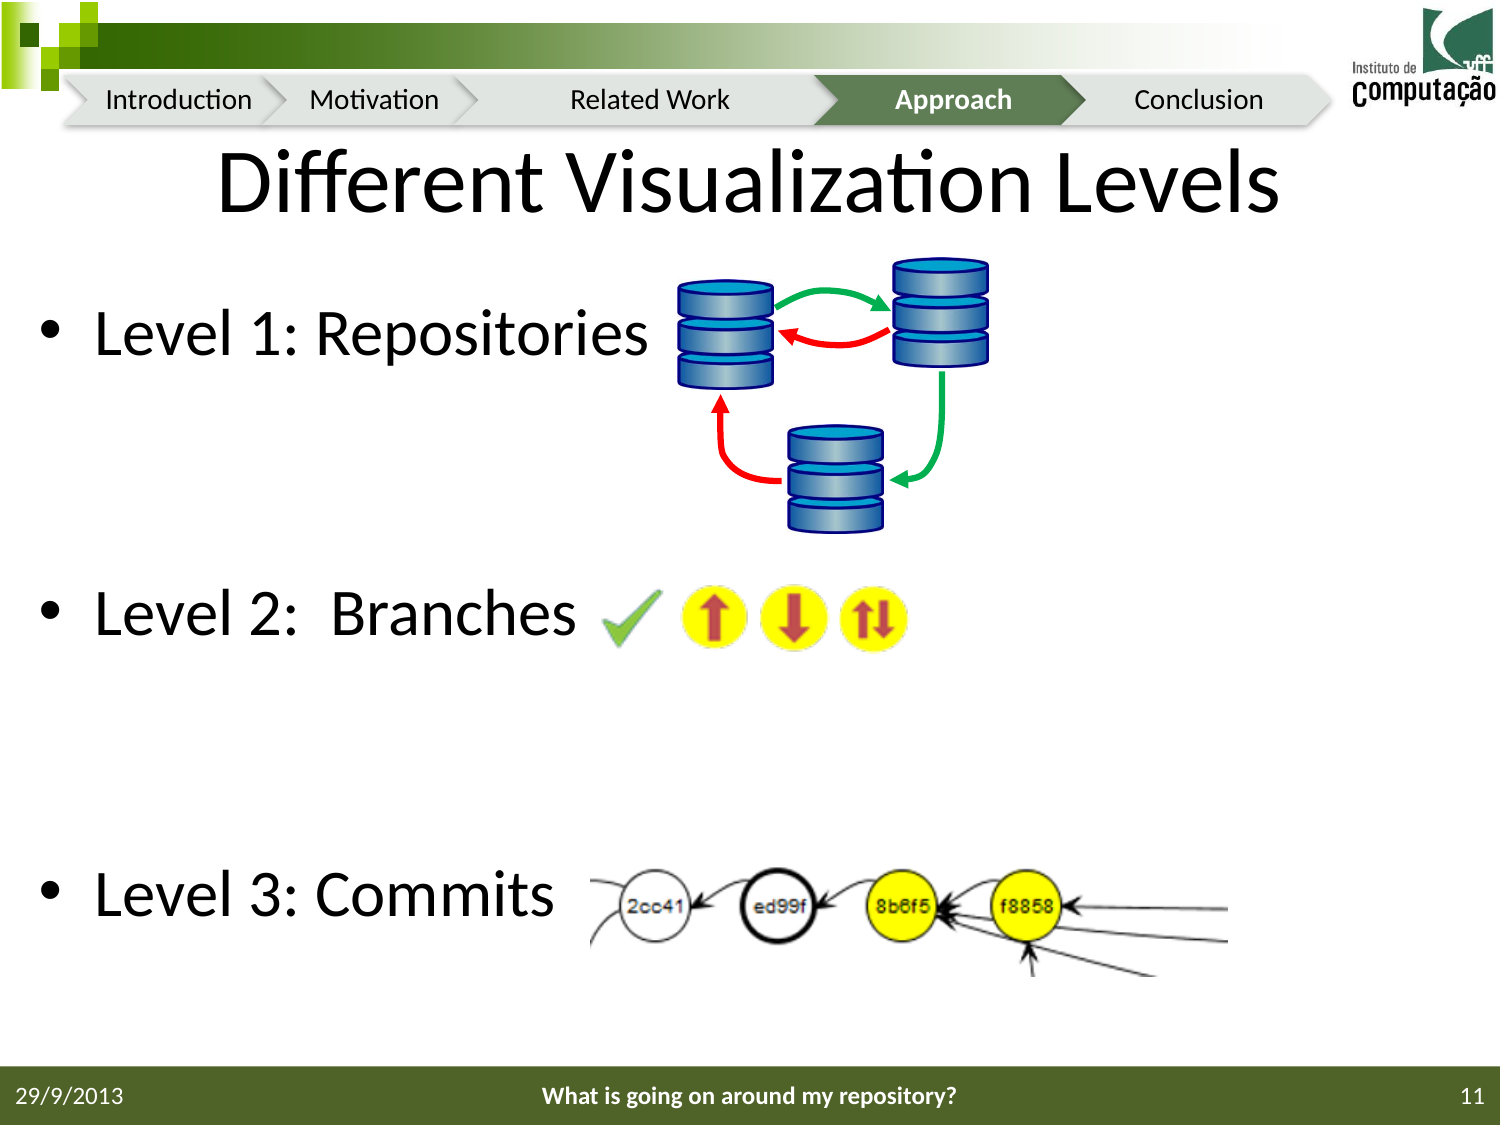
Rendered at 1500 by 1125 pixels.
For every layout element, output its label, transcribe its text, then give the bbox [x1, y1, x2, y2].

picture [590, 844, 1229, 977]
picture [759, 583, 830, 654]
text_box [889, 376, 945, 487]
title Different Visualization Levels [23, 82, 1477, 270]
footer What is going on around my repository? [412, 1065, 1088, 1125]
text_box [62, 74, 1333, 126]
picture [786, 423, 884, 535]
picture [677, 279, 774, 391]
picture [679, 582, 750, 653]
text_box [714, 398, 781, 484]
picture [838, 583, 910, 654]
slide_number 11 [1149, 1065, 1500, 1125]
text_box [779, 288, 887, 312]
text_box [779, 328, 887, 348]
picture [892, 257, 989, 368]
list Level 1: Repositories Level 2: Branches Level 3: Commits [23, 281, 1477, 1055]
picture [599, 582, 671, 653]
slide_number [0, 1065, 350, 1125]
